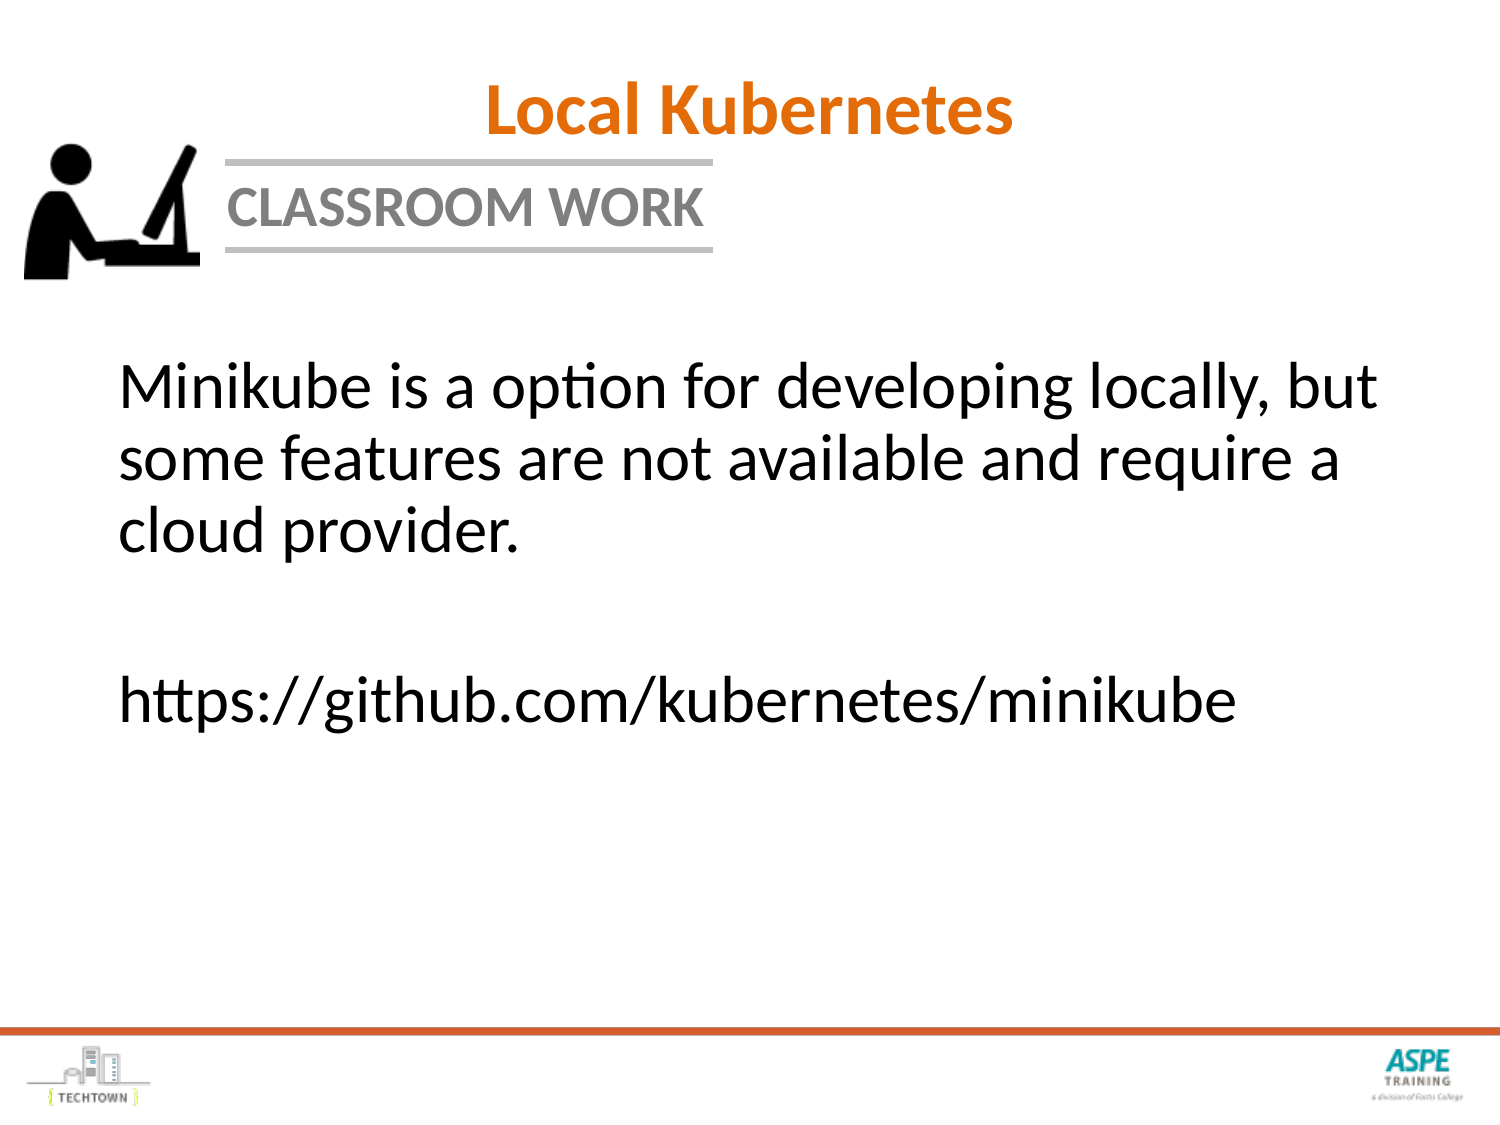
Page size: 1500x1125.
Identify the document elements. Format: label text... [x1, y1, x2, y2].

title Local Kubernetes [103, 59, 1397, 249]
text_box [24, 124, 775, 300]
list Minikube is a option for developing locally, but some features are not available and require a cloud provider. https://github.com/kubernetes/minikube [103, 249, 1397, 1014]
